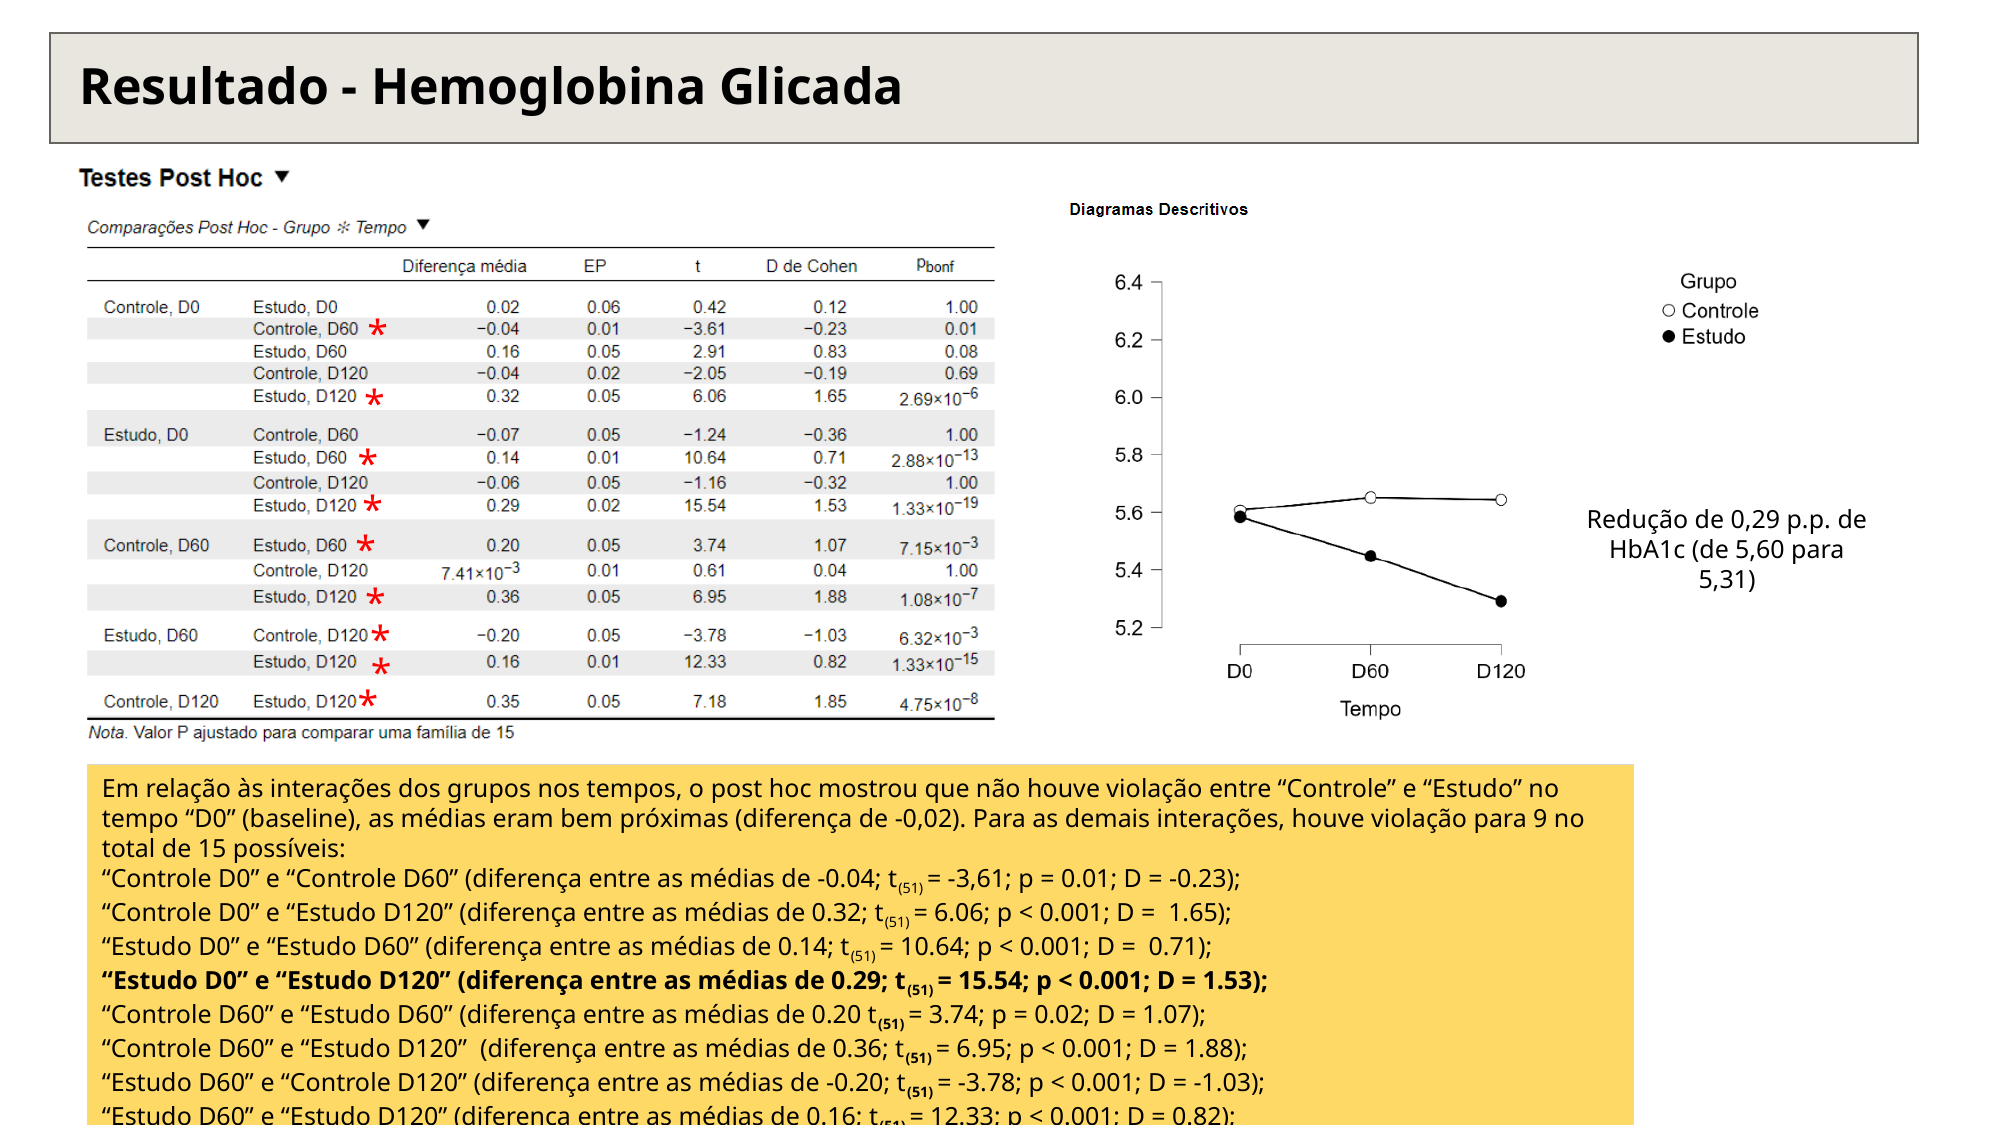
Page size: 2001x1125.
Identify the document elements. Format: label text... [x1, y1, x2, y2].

text_box Resultado - Hemoglobina Glicada [64, 47, 1811, 123]
text_box [49, 32, 1919, 144]
text_box Redução de 0,29 p.p. de HbA1c (de 5,60 para 5,31) [1778, 496, 1886, 601]
text_box Em relação às interações dos grupos nos tempos, o post hoc mostrou que não houve violação entre “Controle” e “Estudo” no tempo “D0” (baseline), as médias eram bem próximas (diferença de -0,02). Para as demais interações, houve violação para 9 no total de 15 possíveis: “Controle D0” e “Controle D60” (diferença entre as médias de -0.04; t(51) = -3,61; p = 0.01; D = -0.23); “Controle D0” e “Estudo D120” (diferença entre as médias de 0.32; t(51) = 6.06; p < 0.001; D = 1.65); “Estudo D0” e “Estudo D60” (diferença entre as médias de 0.14; t(51) = 10.64; p < 0.001; D = 0.71); “Estudo D0” e “Estudo D120” (diferença entre as médias de 0.29; t(51) = 15.54; p < 0.001; D = 1.53); “Controle D60” e “Estudo D60” (diferença entre as médias de 0.20 t(51) = 3.74; p = 0.02; D = 1.07); “Controle D60” e “Estudo D120” (diferença entre as médias de 0.36; t(51) = 6.95; p < 0.001; D = 1.88); “Estudo D60” e “Controle D120” (diferença entre as médias de -0.20; t(51) = -3.78; p < 0.001; D = -1.03); “Estudo D60” e “Estudo D120” (diferença entre as médias de 0.16; t(51) = 12.33; p < 0.001; D = 0.82); “Controle D120” e “Estudo D120” (diferença entre as médias de 0.35; t(51) = 7.18; p < 0.001; D = 1.85). [87, 764, 1634, 1125]
picture [50, 142, 1026, 202]
picture [85, 206, 997, 744]
picture [1050, 189, 1778, 720]
